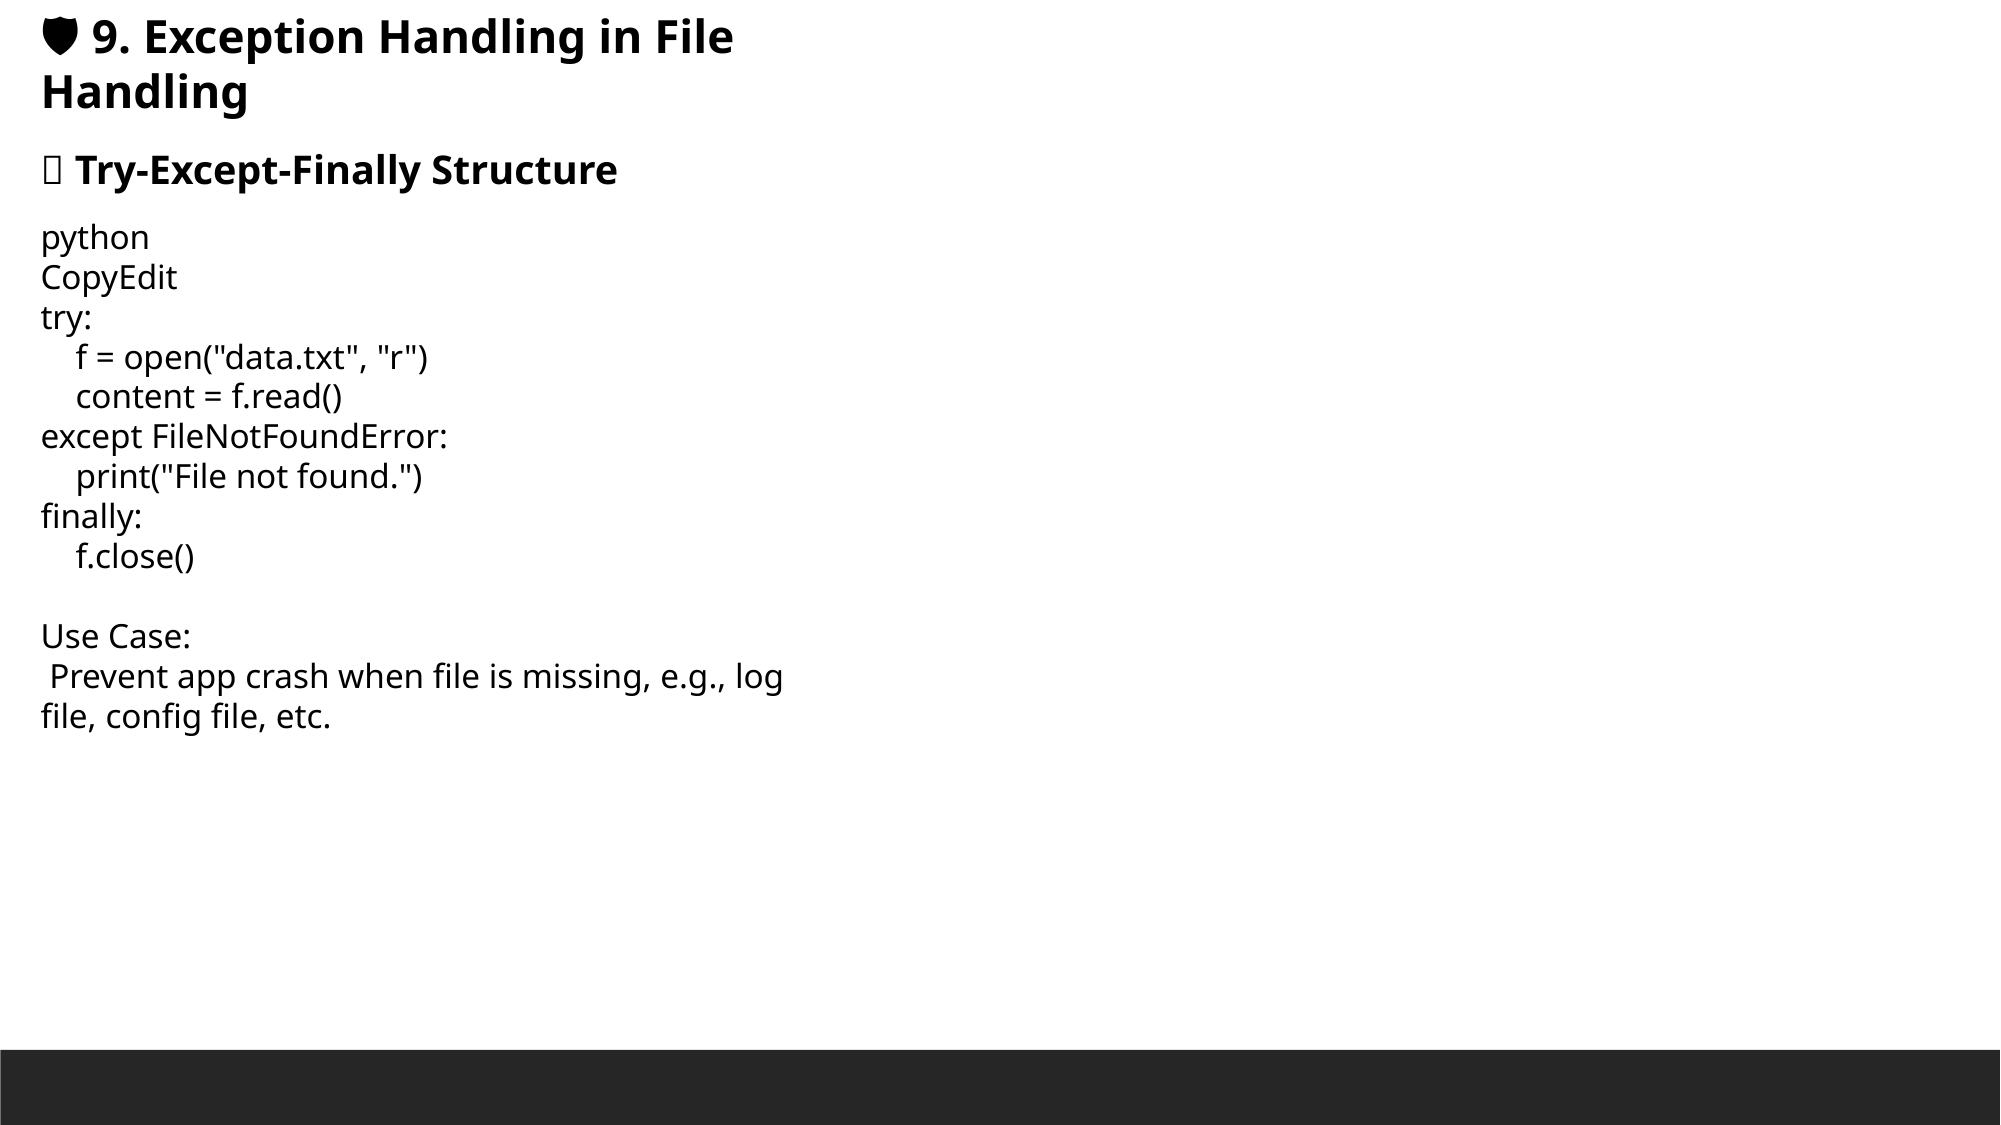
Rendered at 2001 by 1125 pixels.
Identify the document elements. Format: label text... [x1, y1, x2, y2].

text_box 🛡 9. Exception Handling in File Handling 📌 Try-Except-Finally Structure python CopyEdit try: f = open("data.txt", "r") content = f.read() except FileNotFoundError: print("File not found.") finally: f.close() Use Case: Prevent app crash when file is missing, e.g., log file, config file, etc. [25, 0, 860, 743]
